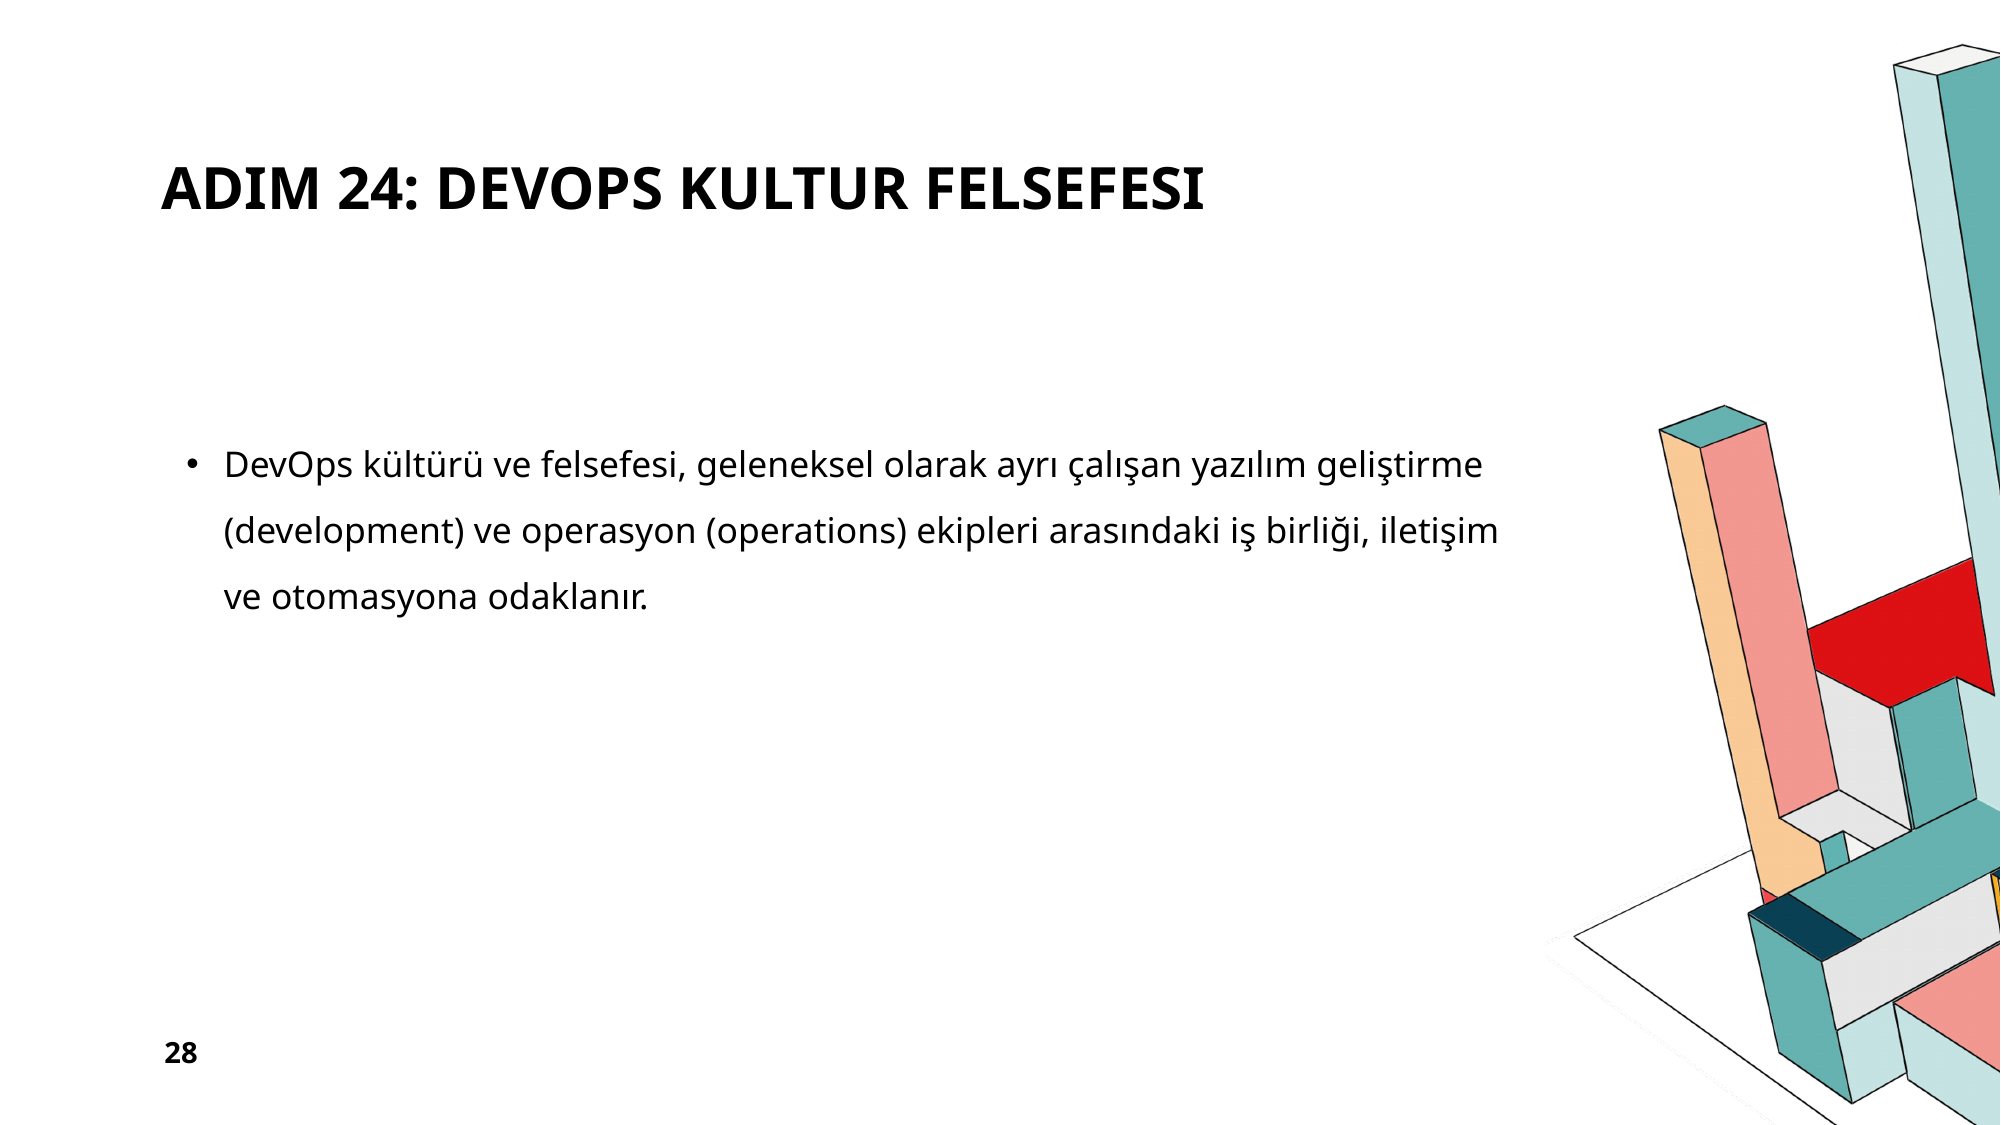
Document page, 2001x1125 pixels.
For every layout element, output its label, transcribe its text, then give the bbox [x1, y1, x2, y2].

list DevOps kültürü ve felsefesi, geleneksel olarak ayrı çalışan yazılım geliştirme (development) ve operasyon (operations) ekipleri arasındaki iş birliği, iletişim ve otomasyona odaklanır. [171, 410, 1537, 984]
slide_number 28 [149, 1024, 588, 1085]
title ADIm 24: Devops kultur felsefesı [146, 11, 1508, 230]
picture [1544, 43, 2000, 1125]
